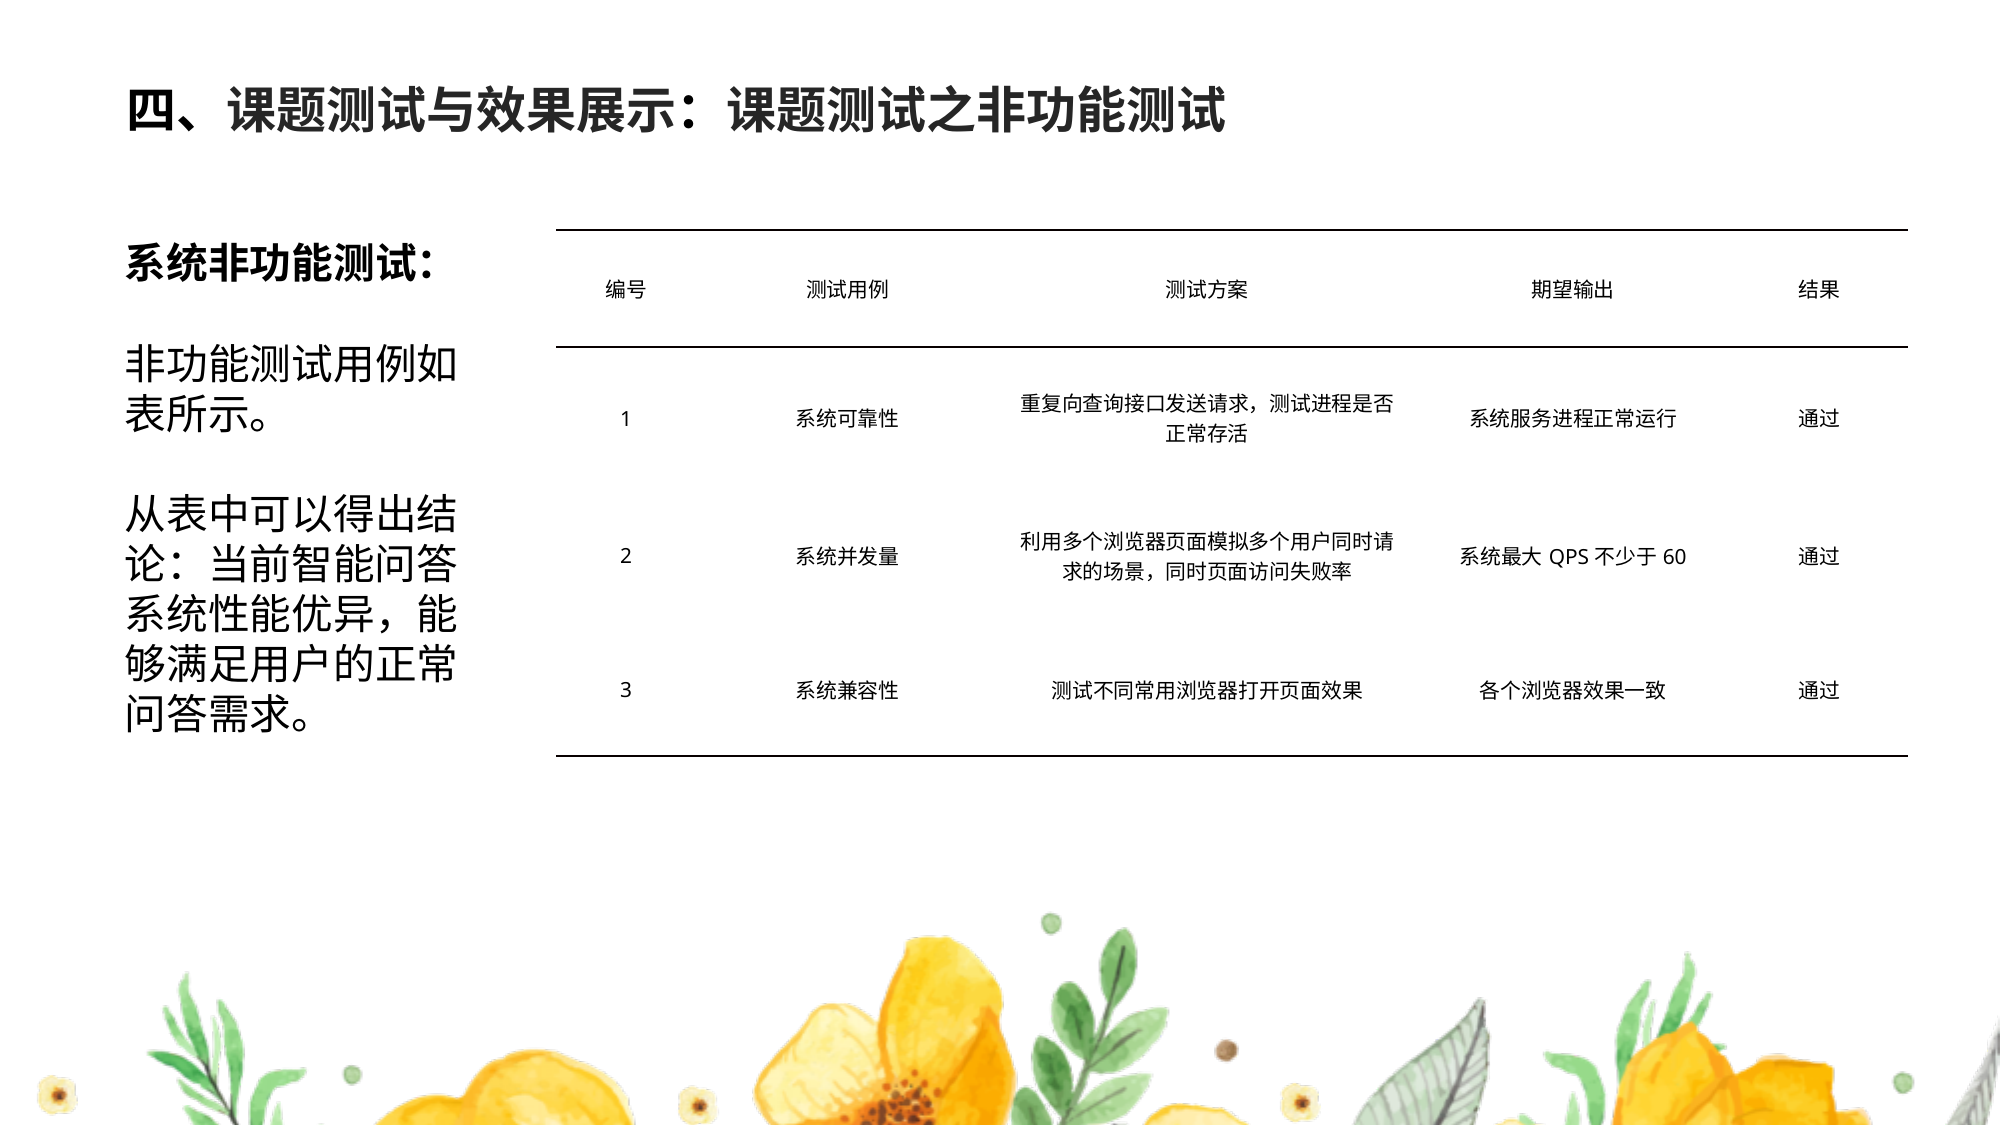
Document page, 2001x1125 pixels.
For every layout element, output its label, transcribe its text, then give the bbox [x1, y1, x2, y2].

table_cell 系统最大QPS不少于60 [1415, 489, 1731, 623]
table_cell 系统兼容性 [696, 623, 999, 755]
table_cell 系统并发量 [696, 489, 999, 623]
table_cell 通过 [1731, 489, 1908, 623]
table_cell 各个浏览器效果一致 [1415, 623, 1731, 755]
table_cell 3 [556, 623, 696, 755]
table_cell 系统服务进程正常运行 [1415, 348, 1731, 489]
table_cell 测试不同常用浏览器打开页面效果 [999, 623, 1415, 755]
title 四、课题测试与效果展示：课题测试之非功能测试 [109, 72, 1891, 146]
table_header 结果 [1731, 231, 1908, 346]
table_cell 利用多个浏览器页面模拟多个用户同时请求的场景，同时页面访问失败率 [999, 489, 1415, 623]
table_header 期望输出 [1415, 231, 1731, 346]
picture [8, 860, 2000, 1125]
table_cell 通过 [1731, 623, 1908, 755]
table_cell 2 [556, 489, 696, 623]
table_header 测试用例 [696, 231, 999, 346]
table_cell 系统可靠性 [696, 348, 999, 489]
table_cell 1 [556, 348, 696, 489]
table_header 测试方案 [999, 231, 1415, 346]
text_box 系统非功能测试： 非功能测试用例如表所示。 从表中可以得出结论：当前智能问答系统性能优异，能够满足用户的正常问答需求。 [109, 229, 490, 745]
table_cell 通过 [1731, 348, 1908, 489]
table_cell 重复向查询接口发送请求，测试进程是否正常存活 [999, 348, 1415, 489]
table_header 编号 [556, 231, 696, 346]
